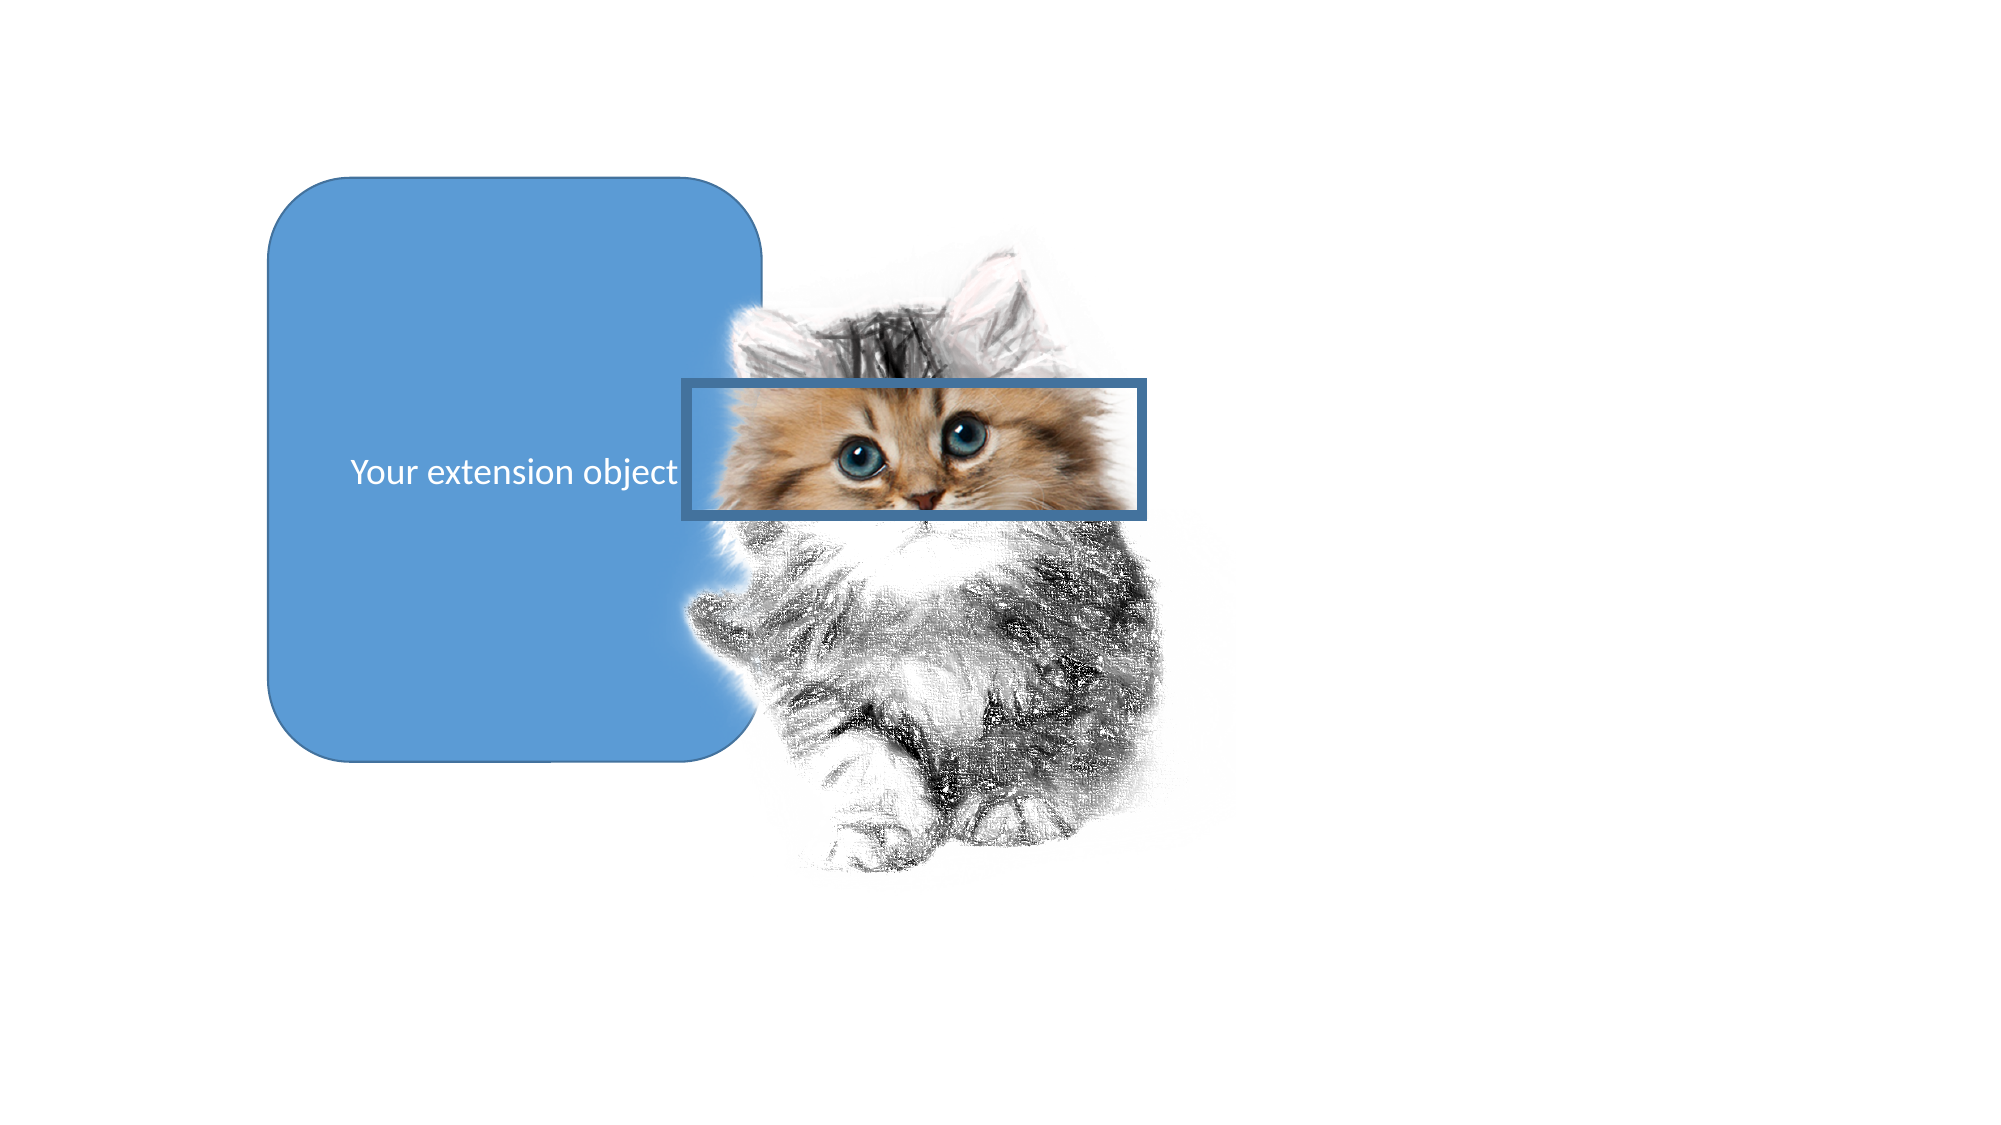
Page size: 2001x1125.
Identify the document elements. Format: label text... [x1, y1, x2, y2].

picture [648, 177, 1149, 383]
text_box Your extension object [266, 176, 686, 763]
picture [644, 385, 1236, 967]
